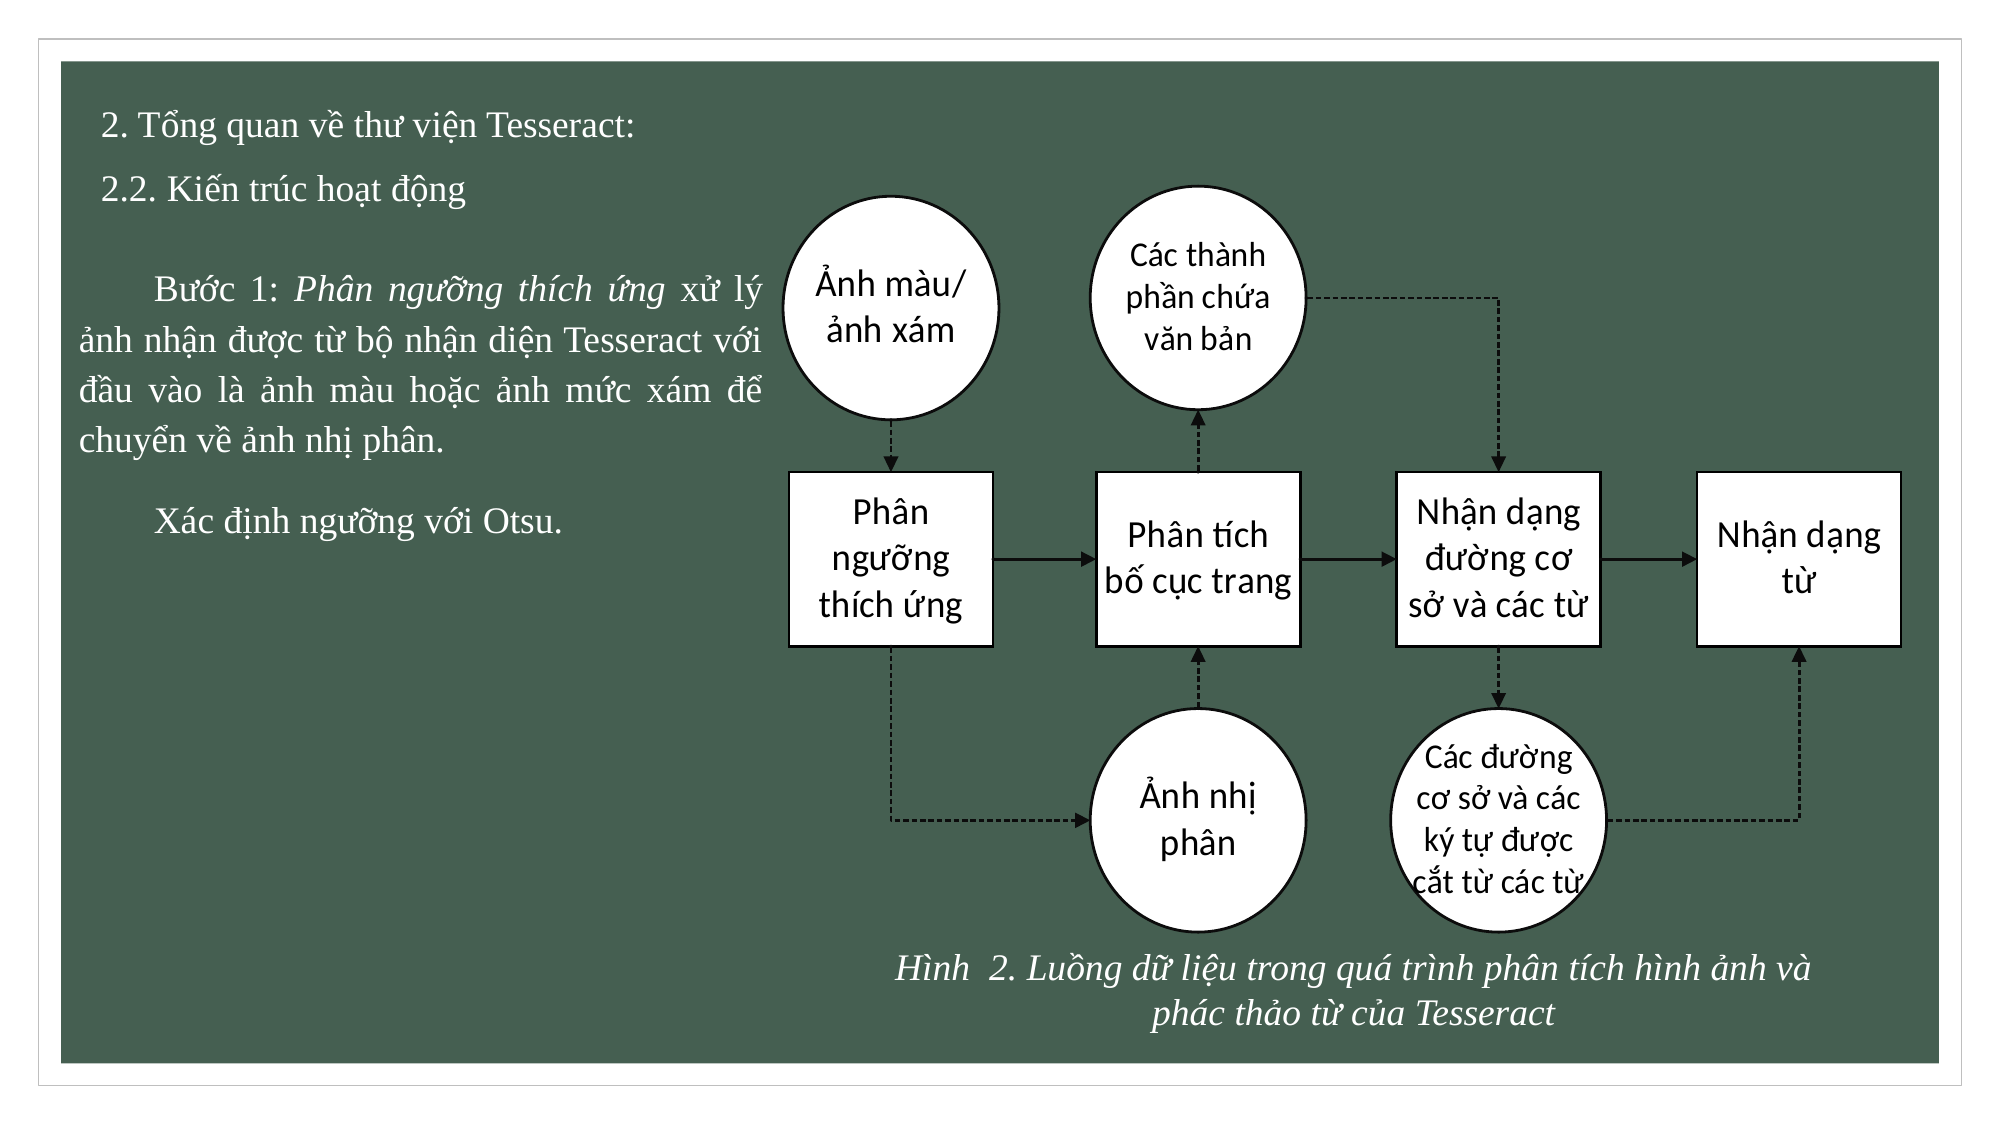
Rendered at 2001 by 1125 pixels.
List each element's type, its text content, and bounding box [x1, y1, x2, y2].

text_box Bước 1: Phân ngưỡng thích ứng xử lý ảnh nhận được từ bộ nhận diện Tesseract với đầu vào là ảnh màu hoặc ảnh mức xám để chuyển về ảnh nhị phân. Xác định ngưỡng với Otsu. [64, 251, 772, 549]
list 2. Tổng quan về thư viện Tesseract: 2.2. Kiến trúc hoạt động [85, 92, 738, 251]
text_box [778, 181, 1905, 936]
text_box Hình 2. Luồng dữ liệu trong quá trình phân tích hình ảnh và phác thảo từ của Tesseract [853, 944, 1854, 1041]
